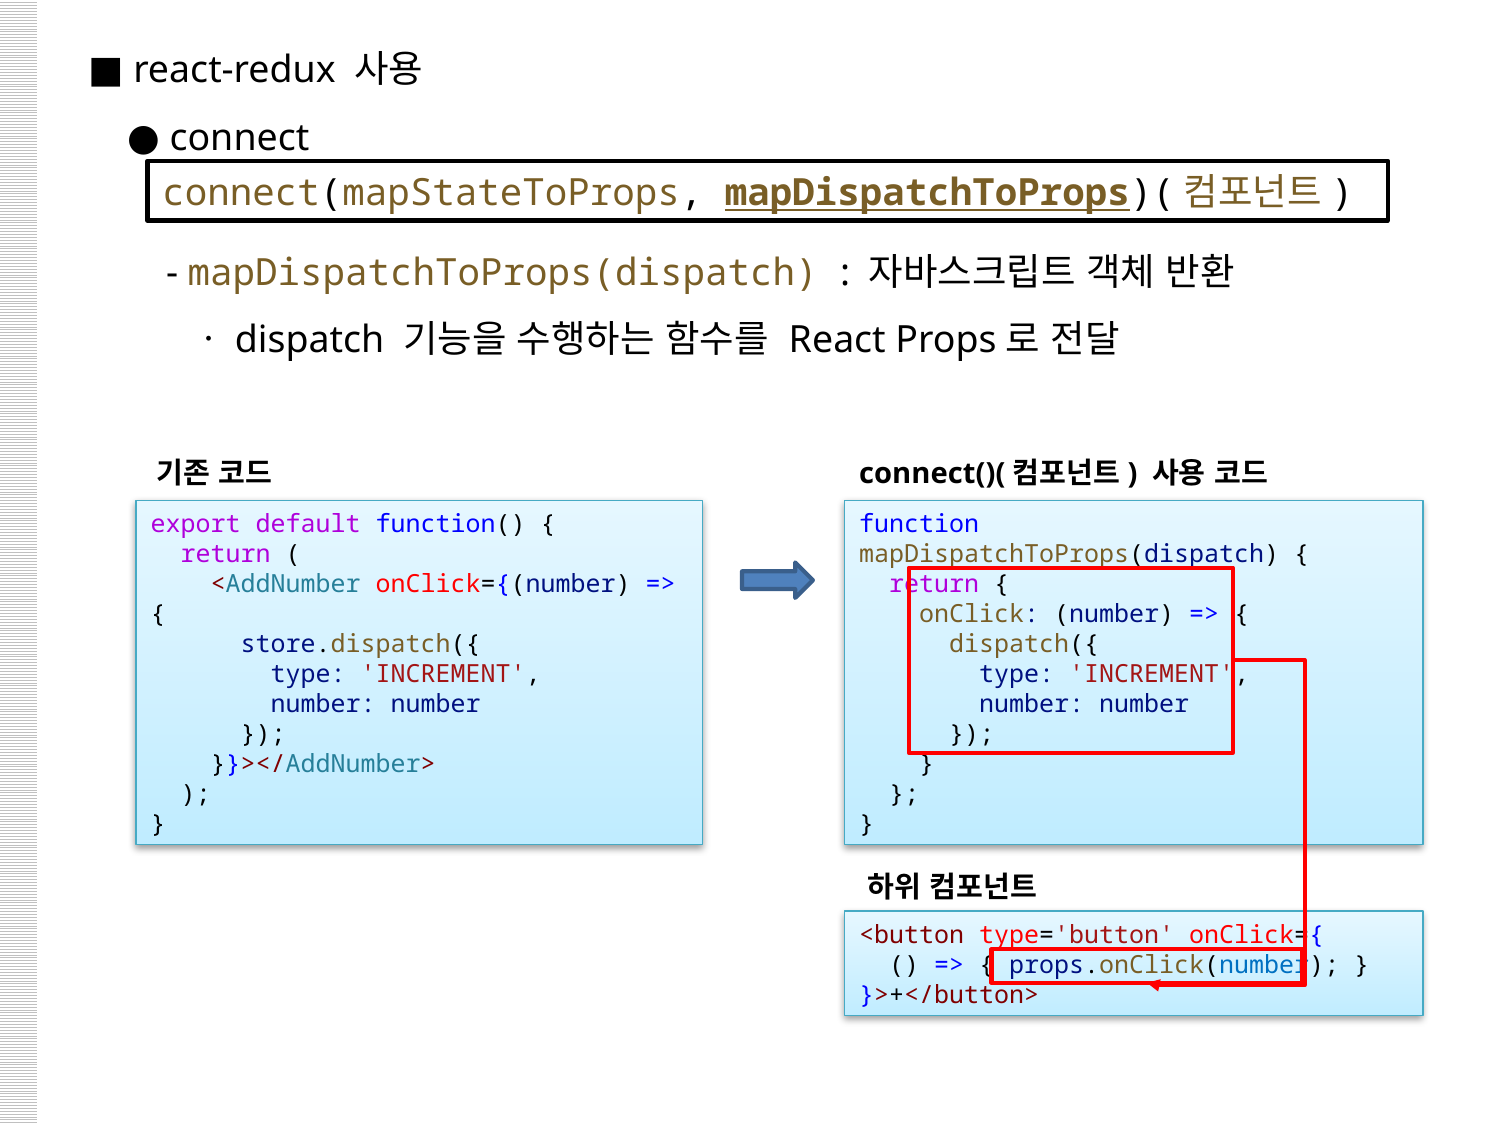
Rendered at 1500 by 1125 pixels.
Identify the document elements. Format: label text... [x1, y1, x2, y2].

text_box [739, 560, 815, 600]
text_box function mapDispatchToProps(dispatch) { return { onClick: (number) => { dispatch({ type: 'INCREMENT', number: number }); } }; } [844, 500, 1424, 845]
text_box ■ react-redux 사용 ● connect - mapDispatchToProps(dispatch) : 자바스크립트 객체 반환 ㆍdispatch 기능을 수행하는 함수를 React Props로 전달 [73, 15, 1250, 368]
text_box export default function() { return ( <AddNumber onClick={(number) => { store.dispatch({ type: 'INCREMENT', number: number }); }}></AddNumber> ); } [135, 500, 703, 845]
text_box [907, 566, 1235, 755]
text_box <button type='button' onClick={ () => { props.onClick(number); } }>+</button> [844, 910, 1424, 1016]
text_box [1237, 947, 1303, 983]
text_box 기존 코드 [141, 446, 288, 497]
text_box connect()(컴포넌트) 사용 코드 [844, 446, 1284, 497]
text_box 하위 컴포넌트 [852, 860, 1053, 911]
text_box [1146, 659, 1234, 984]
text_box connect(mapStateToProps, mapDispatchToProps)(컴포넌트) [145, 159, 1390, 223]
text_box [989, 947, 1142, 985]
